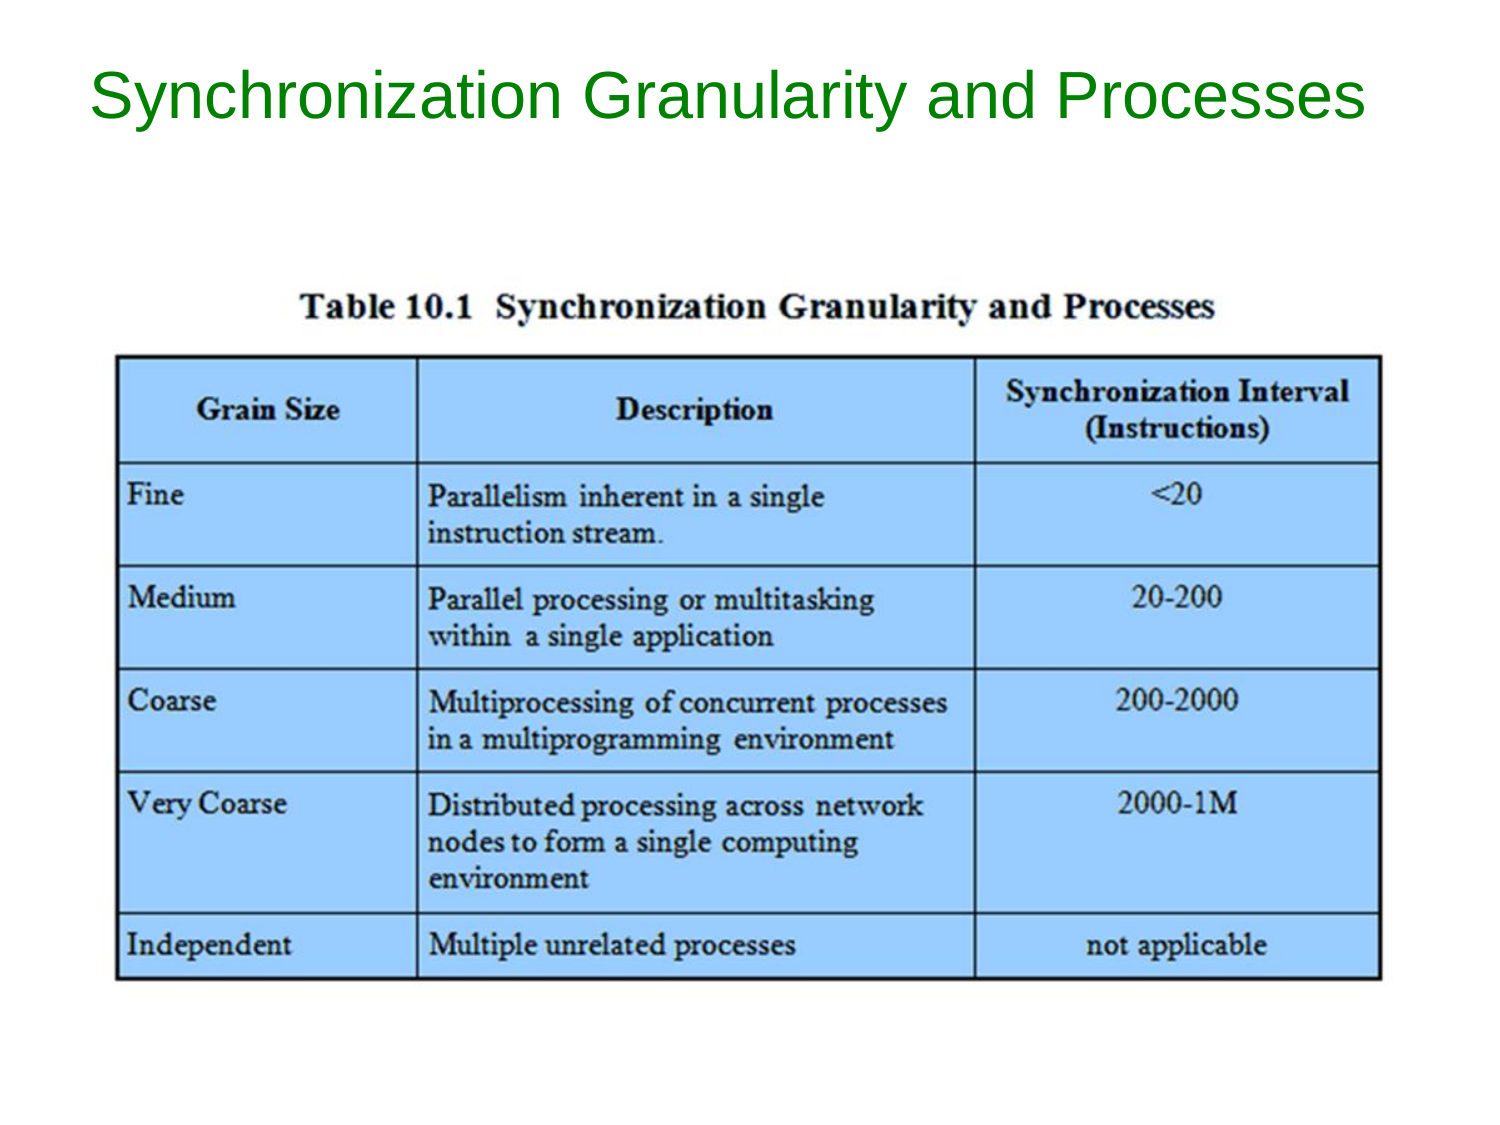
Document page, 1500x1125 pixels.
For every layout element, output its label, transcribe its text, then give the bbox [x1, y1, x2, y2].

picture [82, 235, 1418, 1002]
text_box [74, 262, 1425, 1075]
text_box Synchronization Granularity and Processes [74, 45, 1425, 178]
